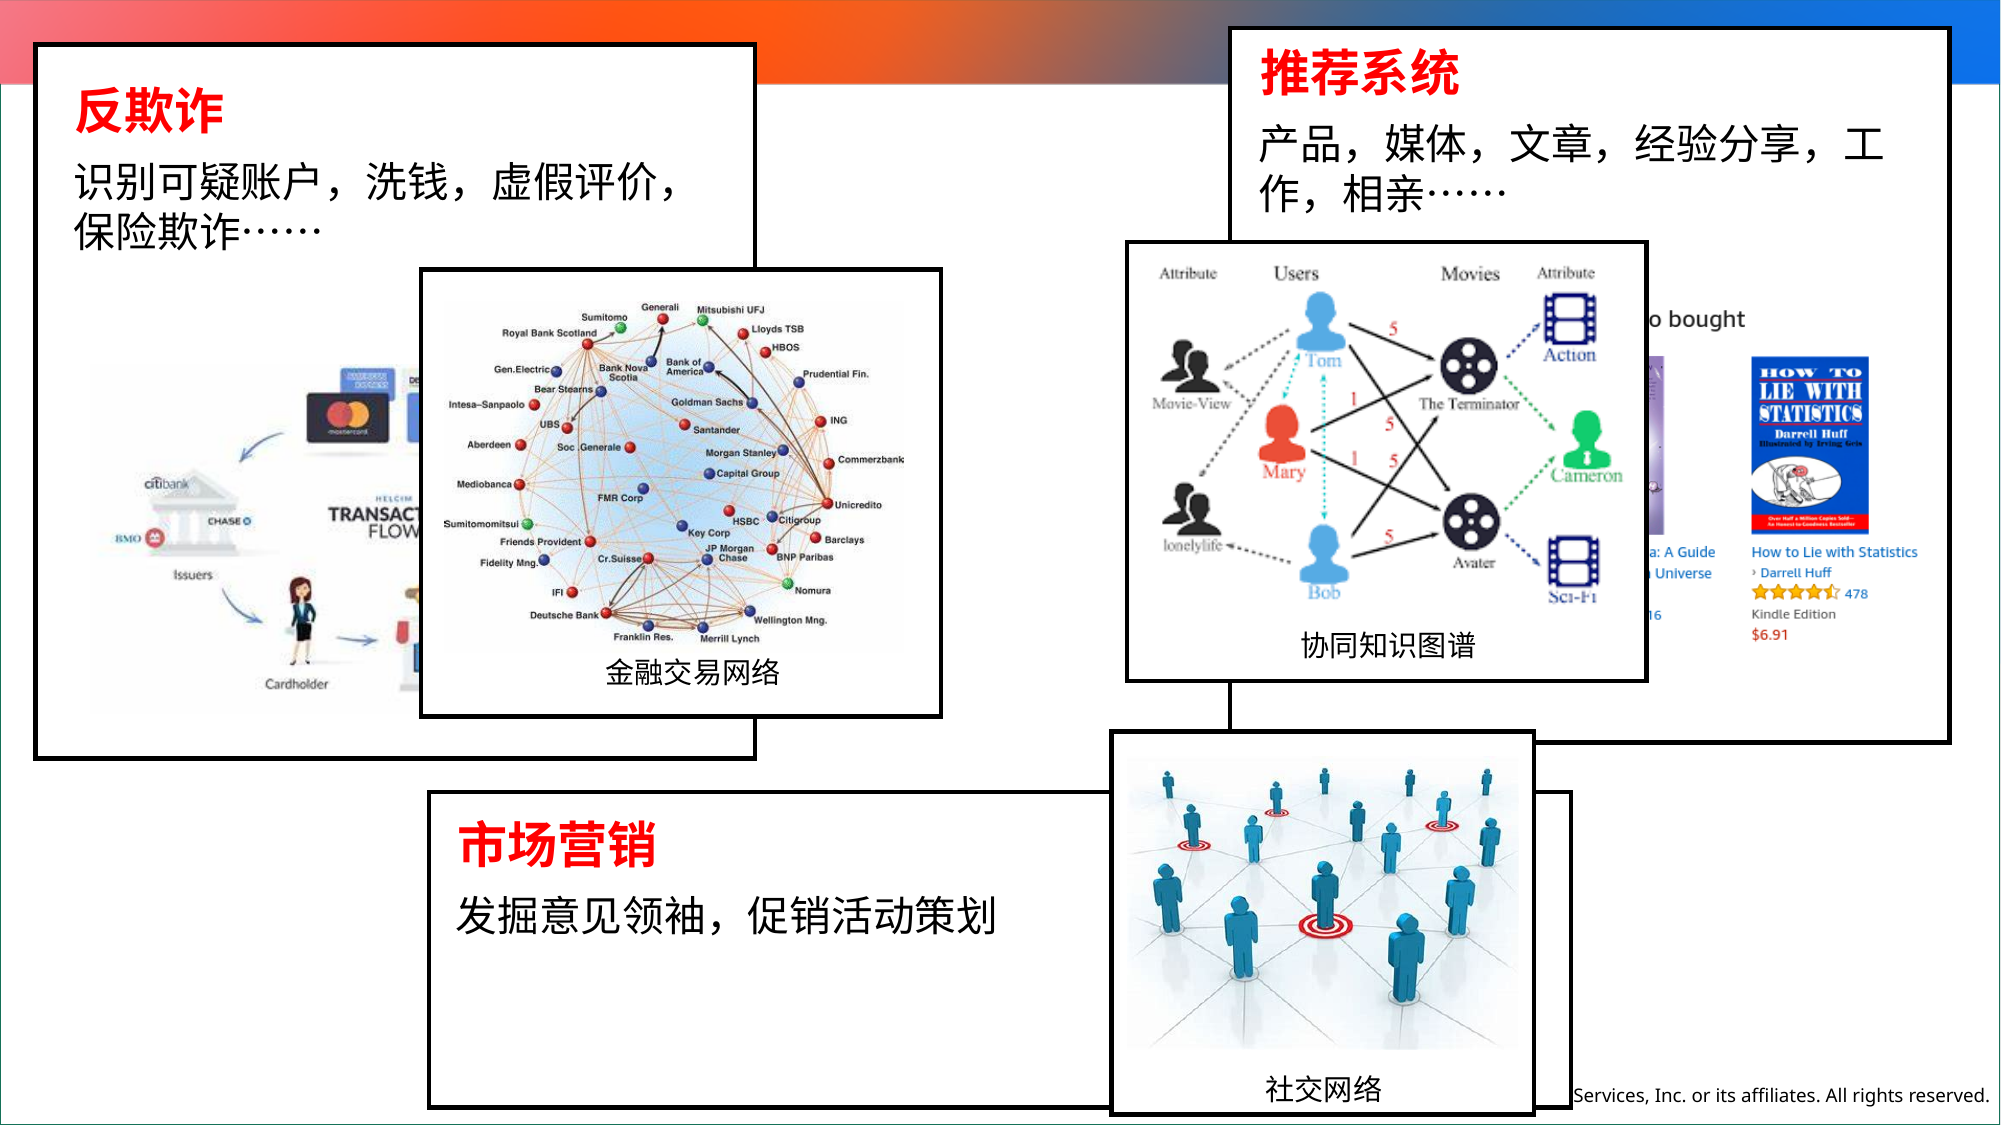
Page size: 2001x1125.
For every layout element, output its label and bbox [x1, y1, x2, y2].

text_box [1534, 791, 1571, 1108]
text_box [420, 269, 941, 717]
text_box [1111, 731, 1534, 1115]
picture [0, 0, 2001, 90]
text_box [428, 791, 1111, 1108]
text_box [35, 44, 756, 759]
text_box [1230, 27, 1950, 743]
text_box [1126, 241, 1647, 681]
